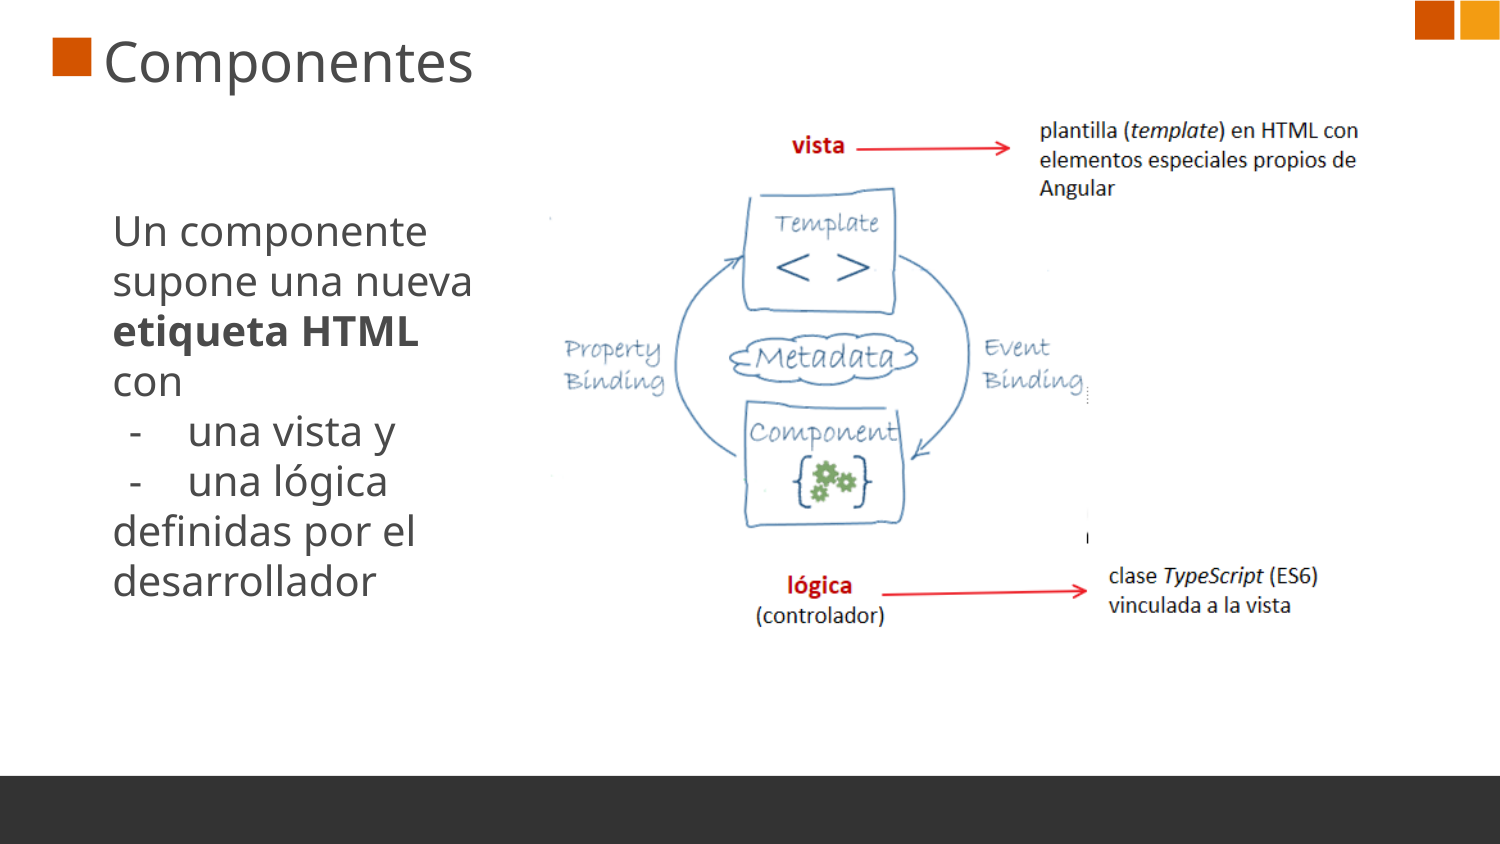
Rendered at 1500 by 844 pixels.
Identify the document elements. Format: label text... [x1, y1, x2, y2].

title Componentes [94, 17, 1381, 107]
list Un componente supone una nueva etiqueta HTML con una vista y una lógica definidas por el desarrollador [103, 196, 497, 583]
picture [542, 106, 1400, 654]
